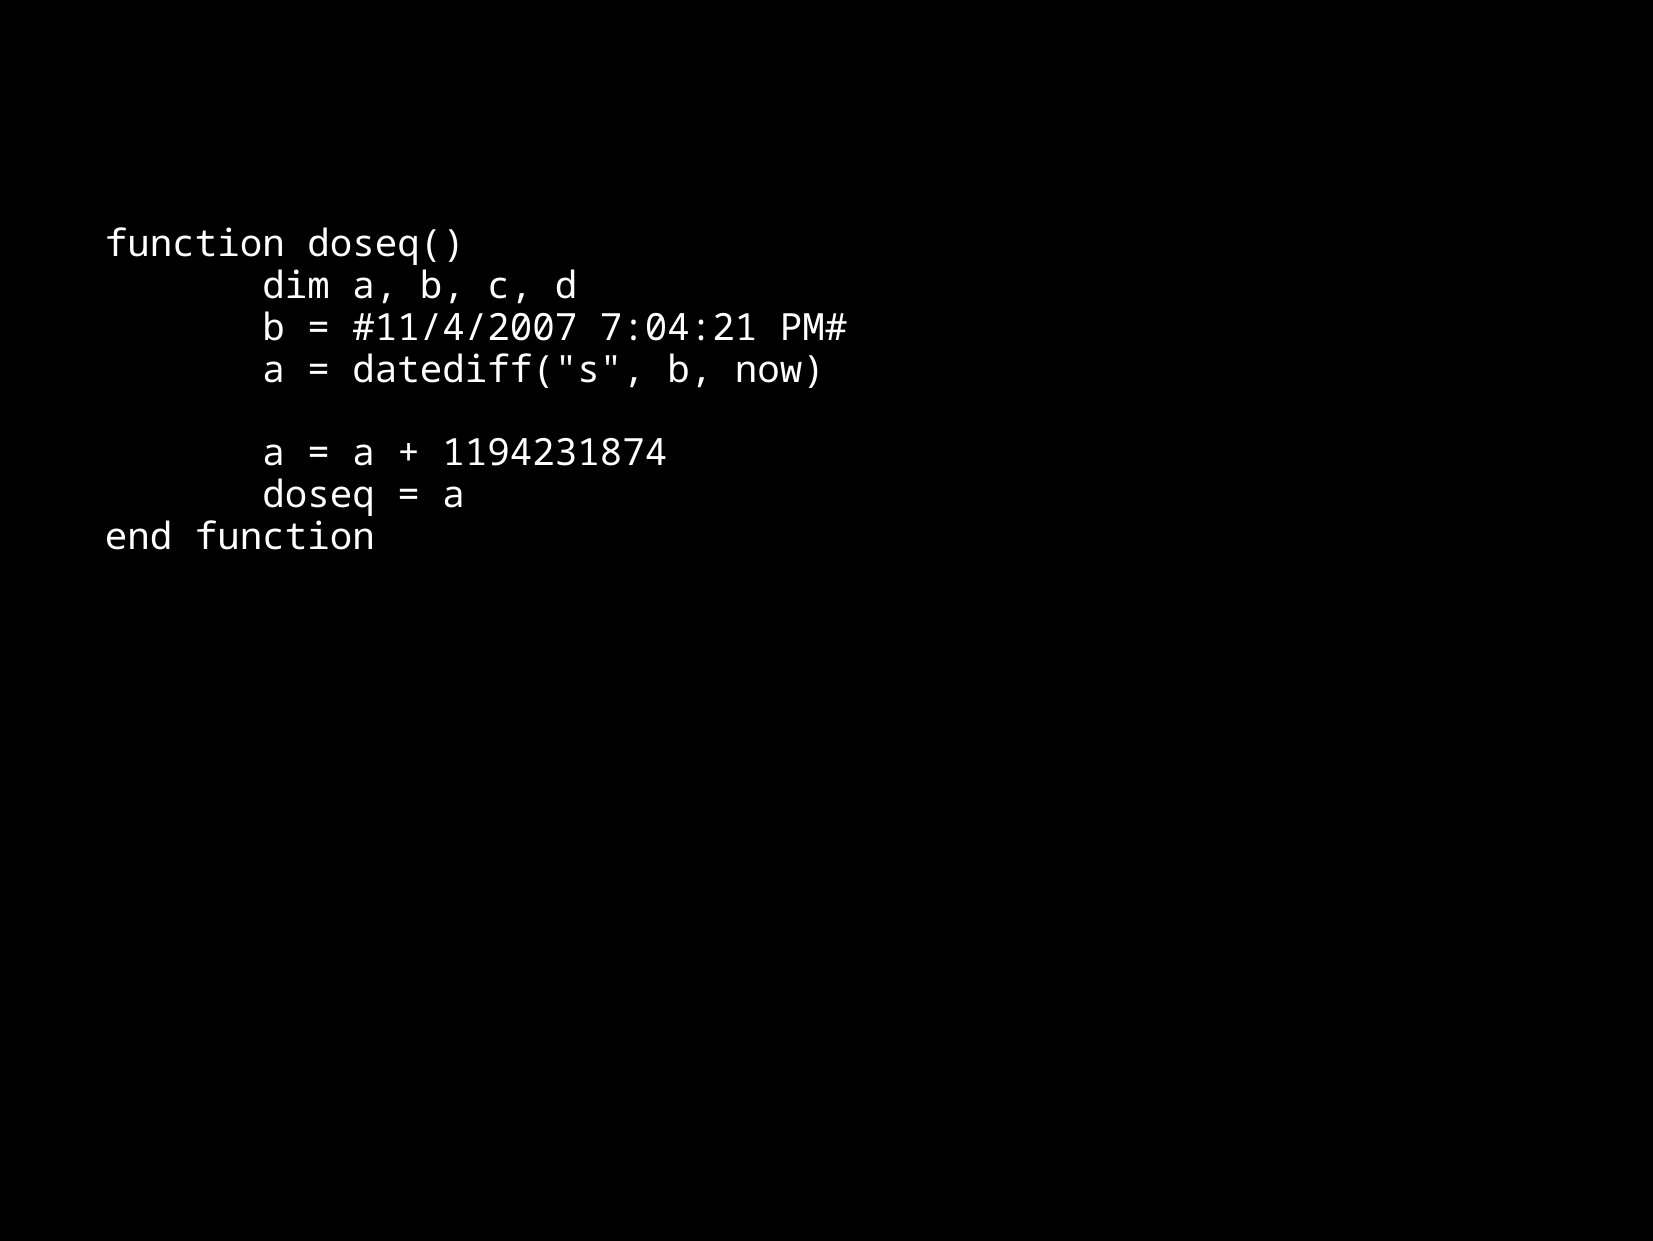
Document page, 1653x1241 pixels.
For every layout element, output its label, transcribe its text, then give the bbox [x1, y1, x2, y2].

list function doseq() dim a, b, c, d b = #11/4/2007 7:04:21 PM# a = datediff("s", b, now) a = a + 1194231874 doseq = a end function [82, 218, 1568, 1035]
